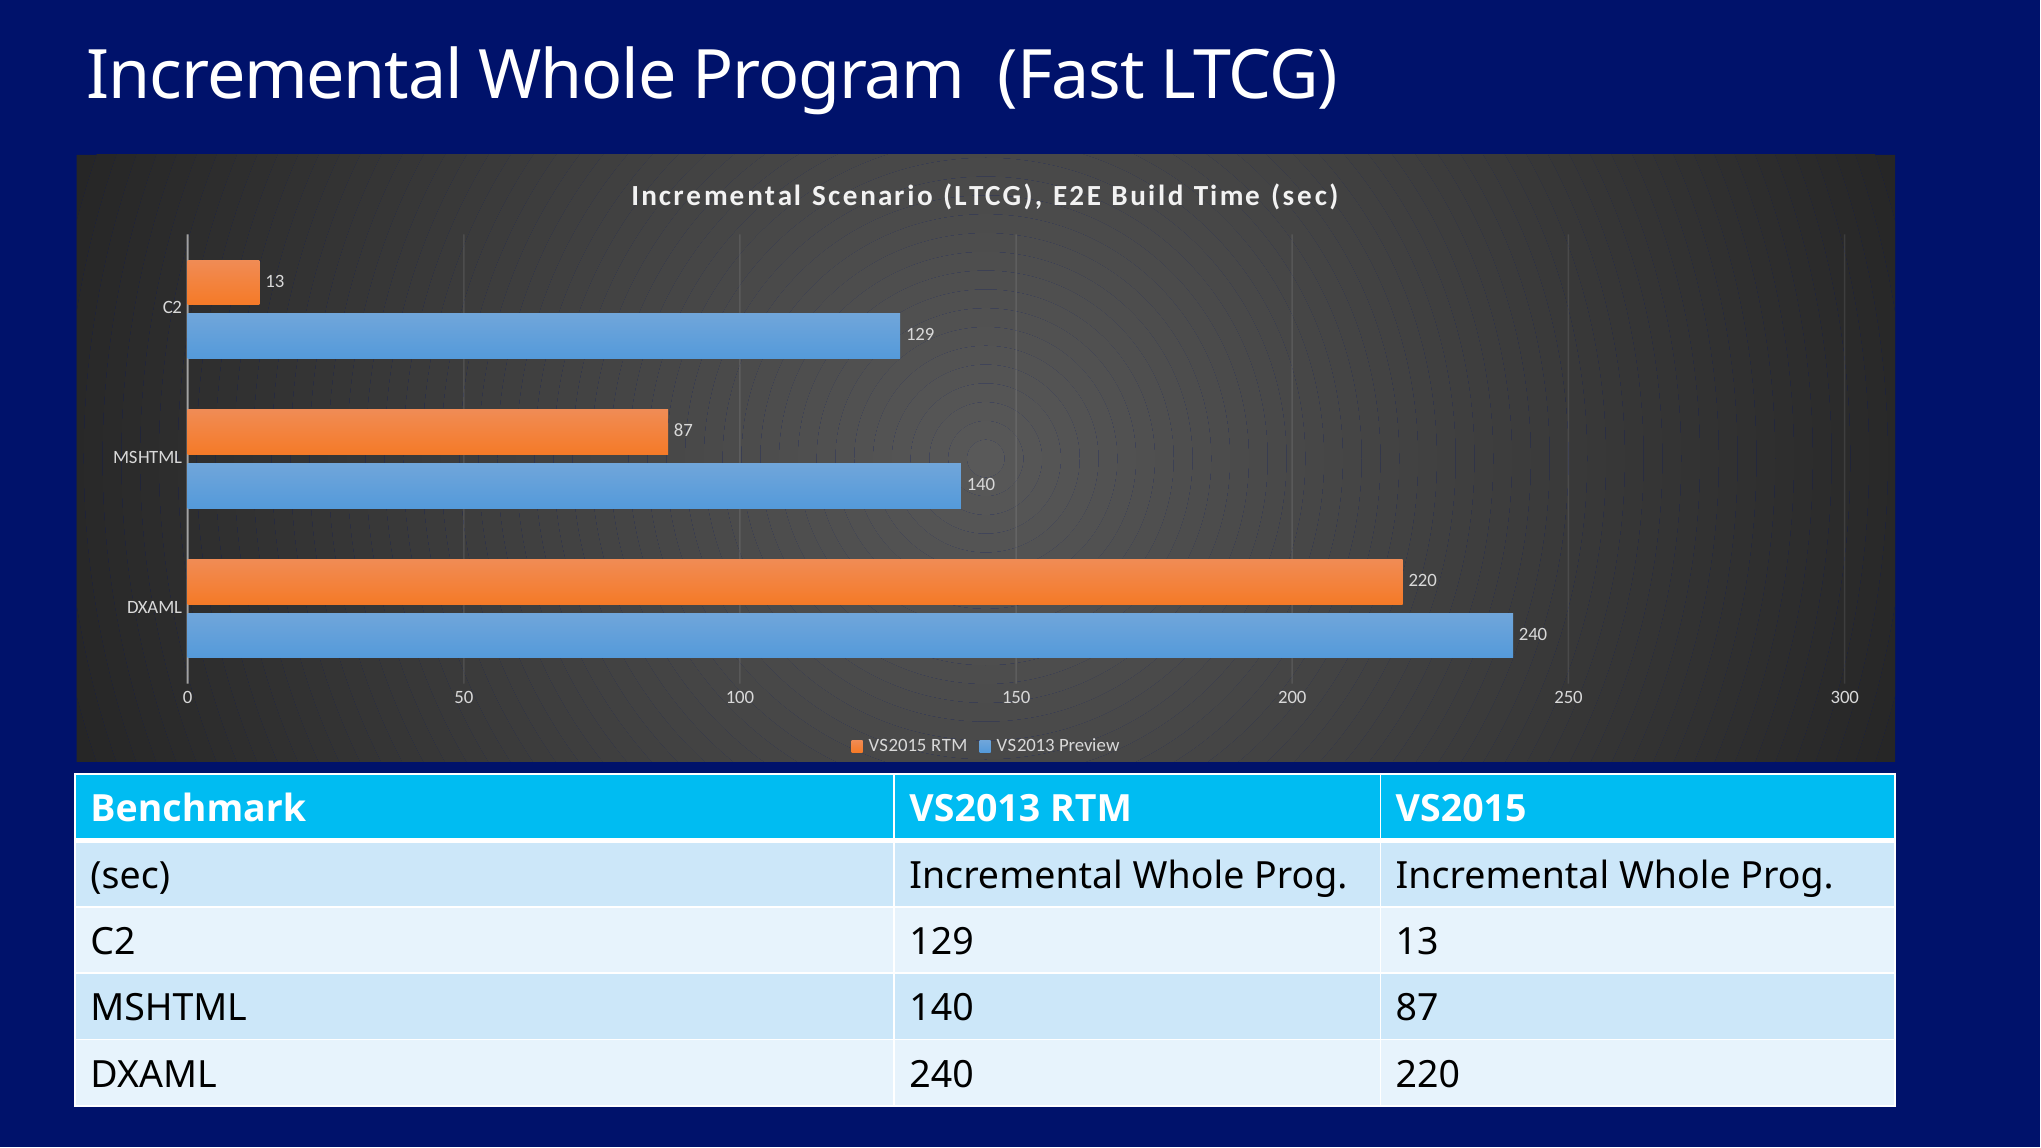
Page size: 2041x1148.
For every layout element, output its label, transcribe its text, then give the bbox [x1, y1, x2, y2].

text_box Incremental Whole Program (Fast LTCG) [53, 19, 1676, 124]
table_cell Incremental Whole Prog. [1381, 843, 1894, 906]
table_cell MSHTML [76, 974, 893, 1039]
table_cell DXAML [76, 1040, 893, 1105]
table_cell 220 [1381, 1040, 1894, 1105]
table_cell 240 [895, 1040, 1380, 1105]
table_header Benchmark [76, 775, 893, 838]
table_cell Incremental Whole Prog. [895, 843, 1380, 906]
chart [76, 154, 1896, 763]
table_cell 129 [895, 908, 1380, 972]
table_cell 140 [895, 974, 1380, 1039]
table_header VS2015 [1381, 775, 1894, 838]
table_cell C2 [76, 908, 893, 972]
table_cell 87 [1381, 974, 1894, 1039]
table_header VS2013 RTM [895, 775, 1380, 838]
table_cell 13 [1381, 908, 1894, 972]
table_cell (sec) [76, 843, 893, 906]
